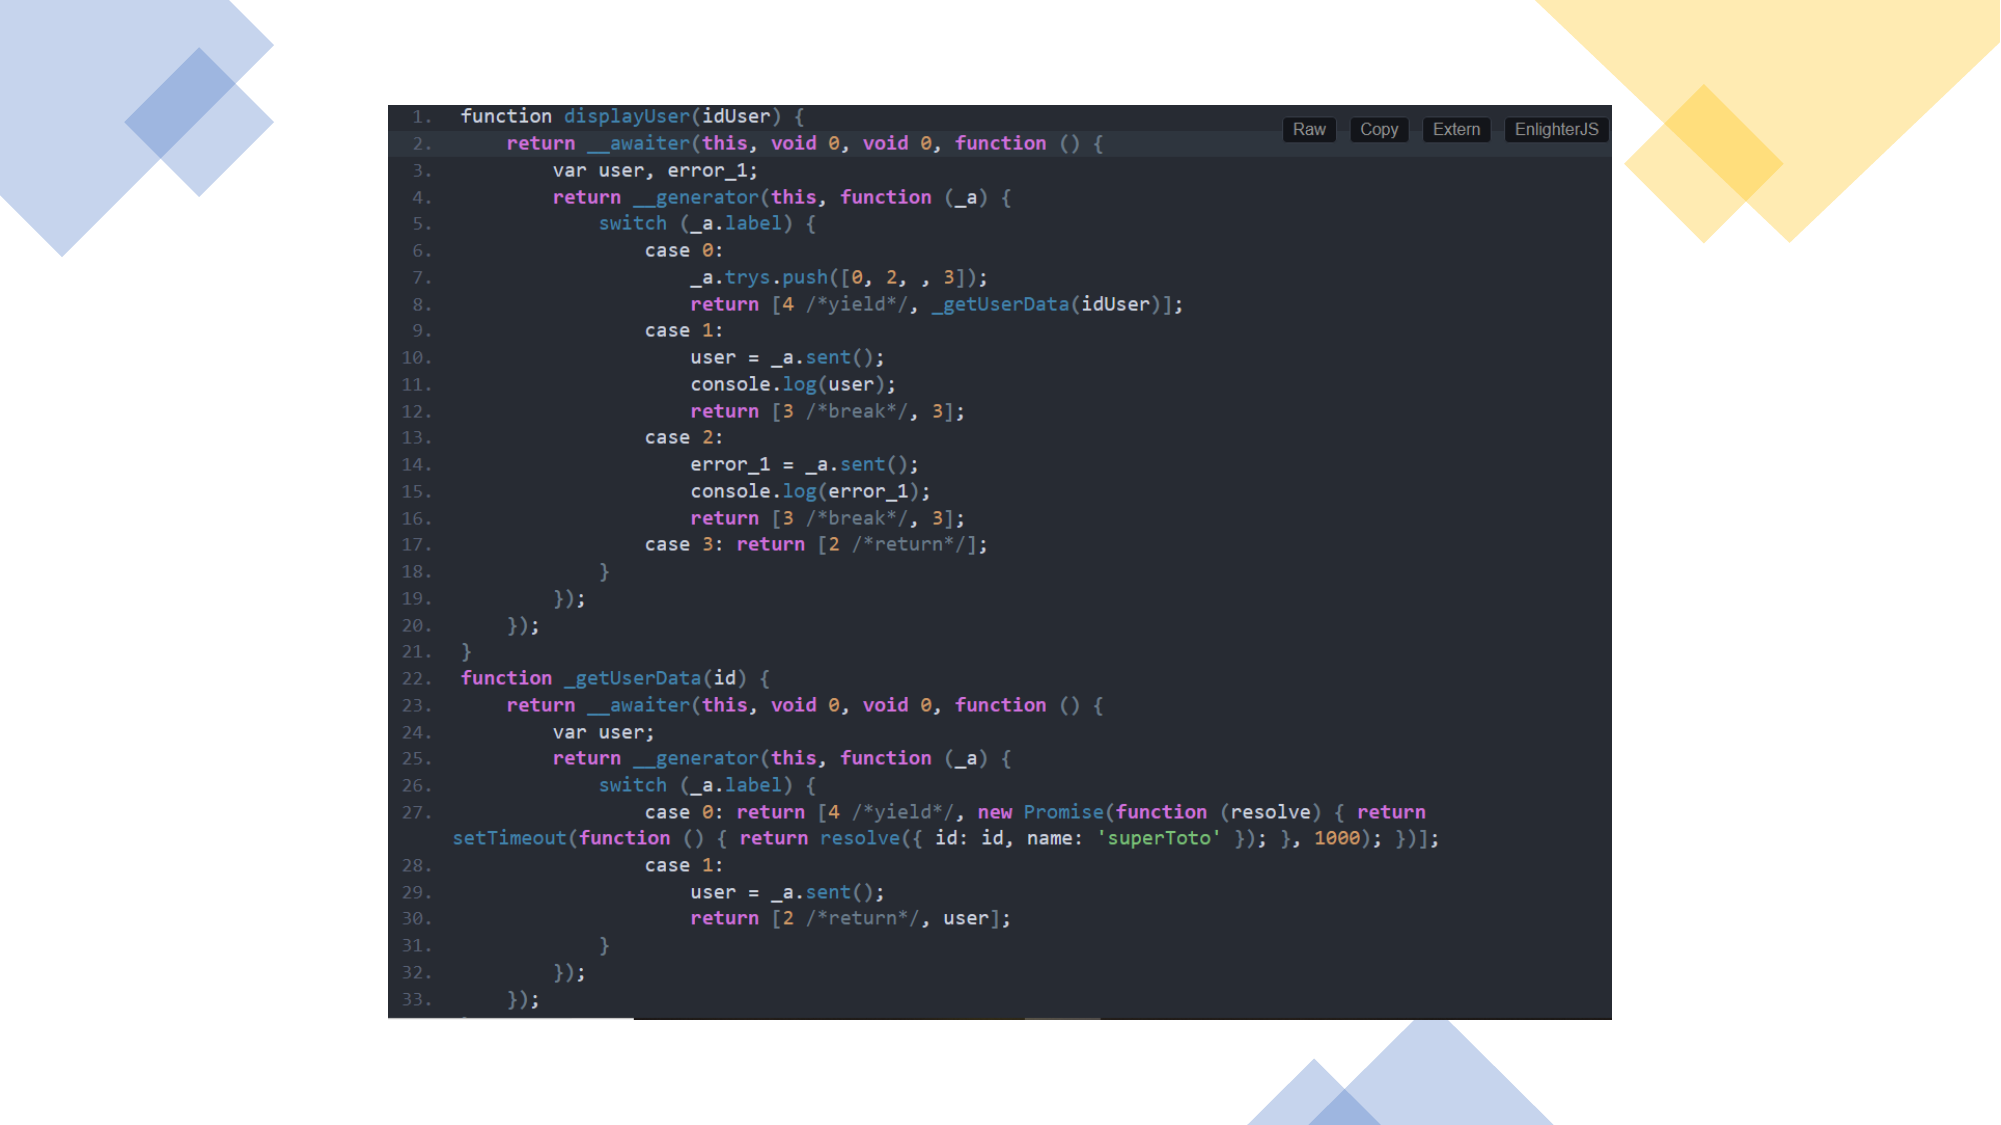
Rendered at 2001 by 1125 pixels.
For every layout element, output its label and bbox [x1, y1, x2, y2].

text_box [0, 0, 2000, 1125]
text_box [0, 0, 276, 259]
picture [388, 105, 1612, 1020]
text_box [1622, 124, 1746, 245]
text_box [1345, 1020, 1556, 1125]
text_box [1533, 0, 2000, 245]
text_box [122, 45, 276, 199]
text_box [1245, 1057, 1383, 1125]
